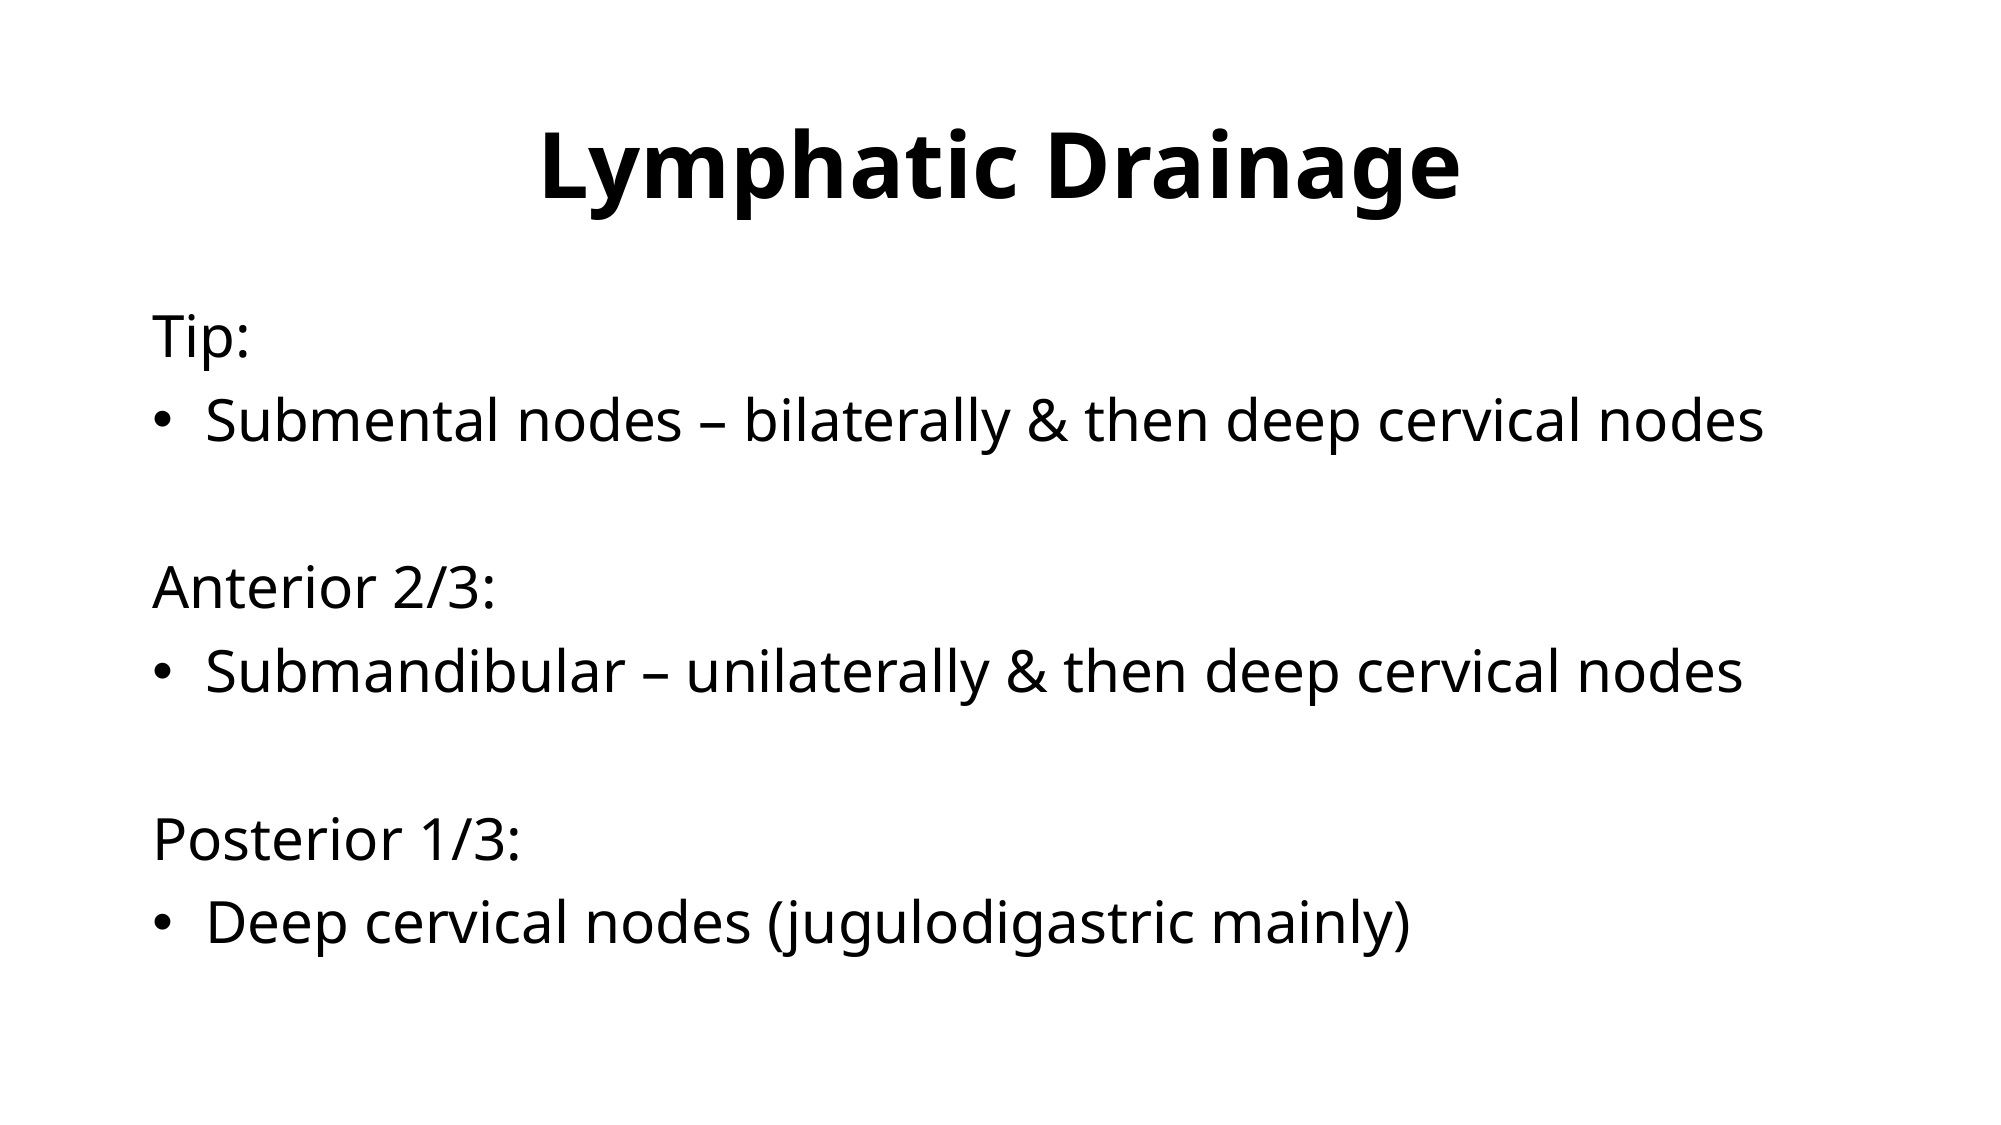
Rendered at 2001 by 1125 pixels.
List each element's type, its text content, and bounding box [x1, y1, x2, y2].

title Lymphatic Drainage [137, 59, 1863, 278]
list Tip: Submental nodes – bilaterally & then deep cervical nodes Anterior 2/3: Submandibular – unilaterally & then deep cervical nodes Posterior 1/3: Deep cervical nodes (jugulodigastric mainly) [137, 299, 1863, 1014]
